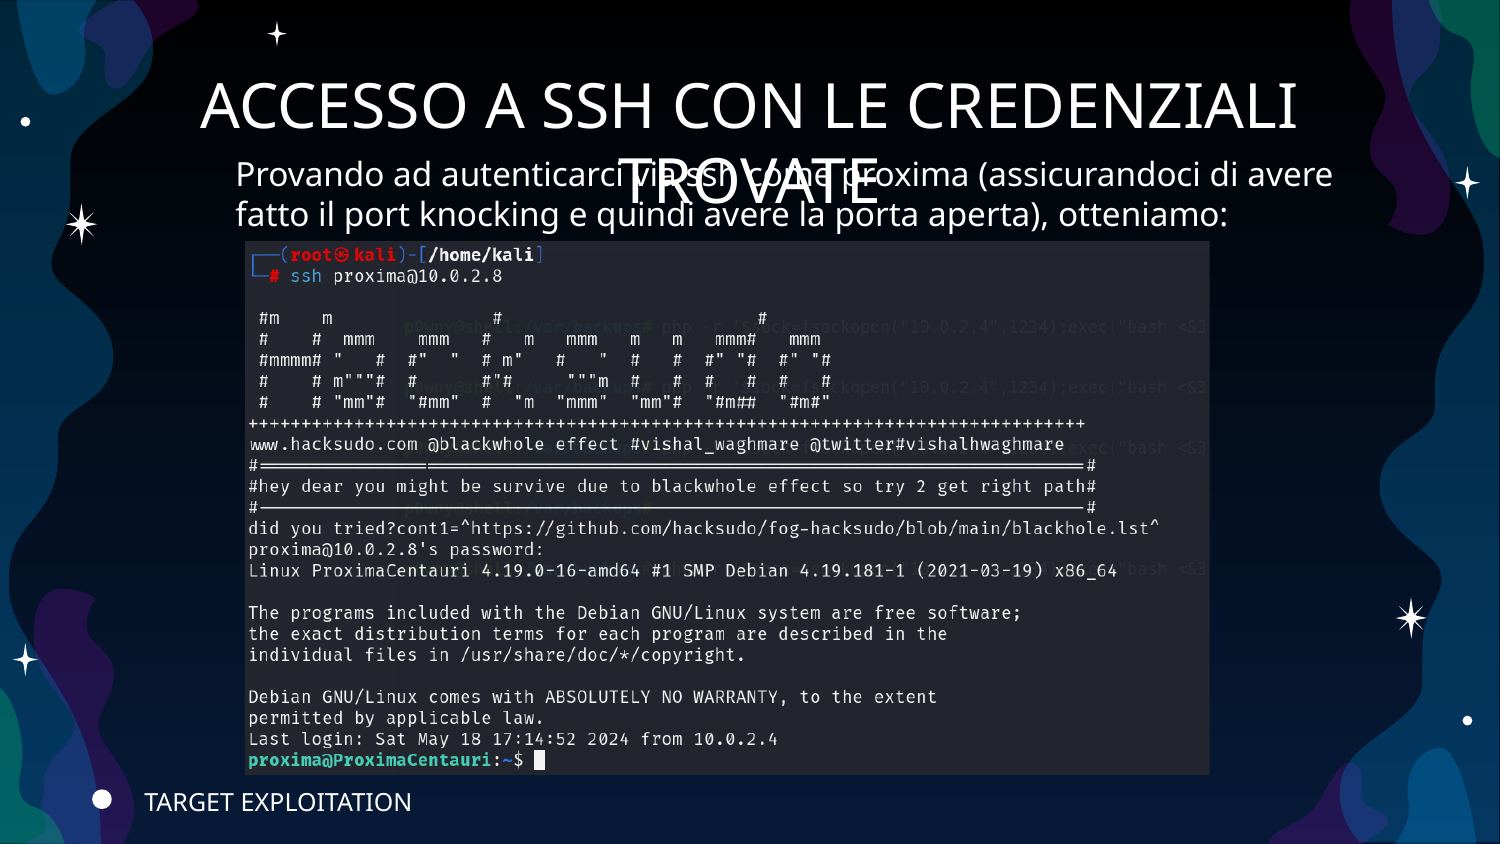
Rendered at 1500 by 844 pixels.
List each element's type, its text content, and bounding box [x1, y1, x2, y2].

text_box TARGET EXPLOITATION [129, 778, 1500, 824]
title ACCESSO A SSH CON LE CREDENZIALI TROVATE [117, 51, 1383, 146]
text_box Provando ad autenticarci via ssh come proxima (assicurandoci di avere fatto il port knocking e quindi avere la porta aperta), otteniamo: [220, 146, 1372, 240]
picture [244, 241, 1210, 776]
